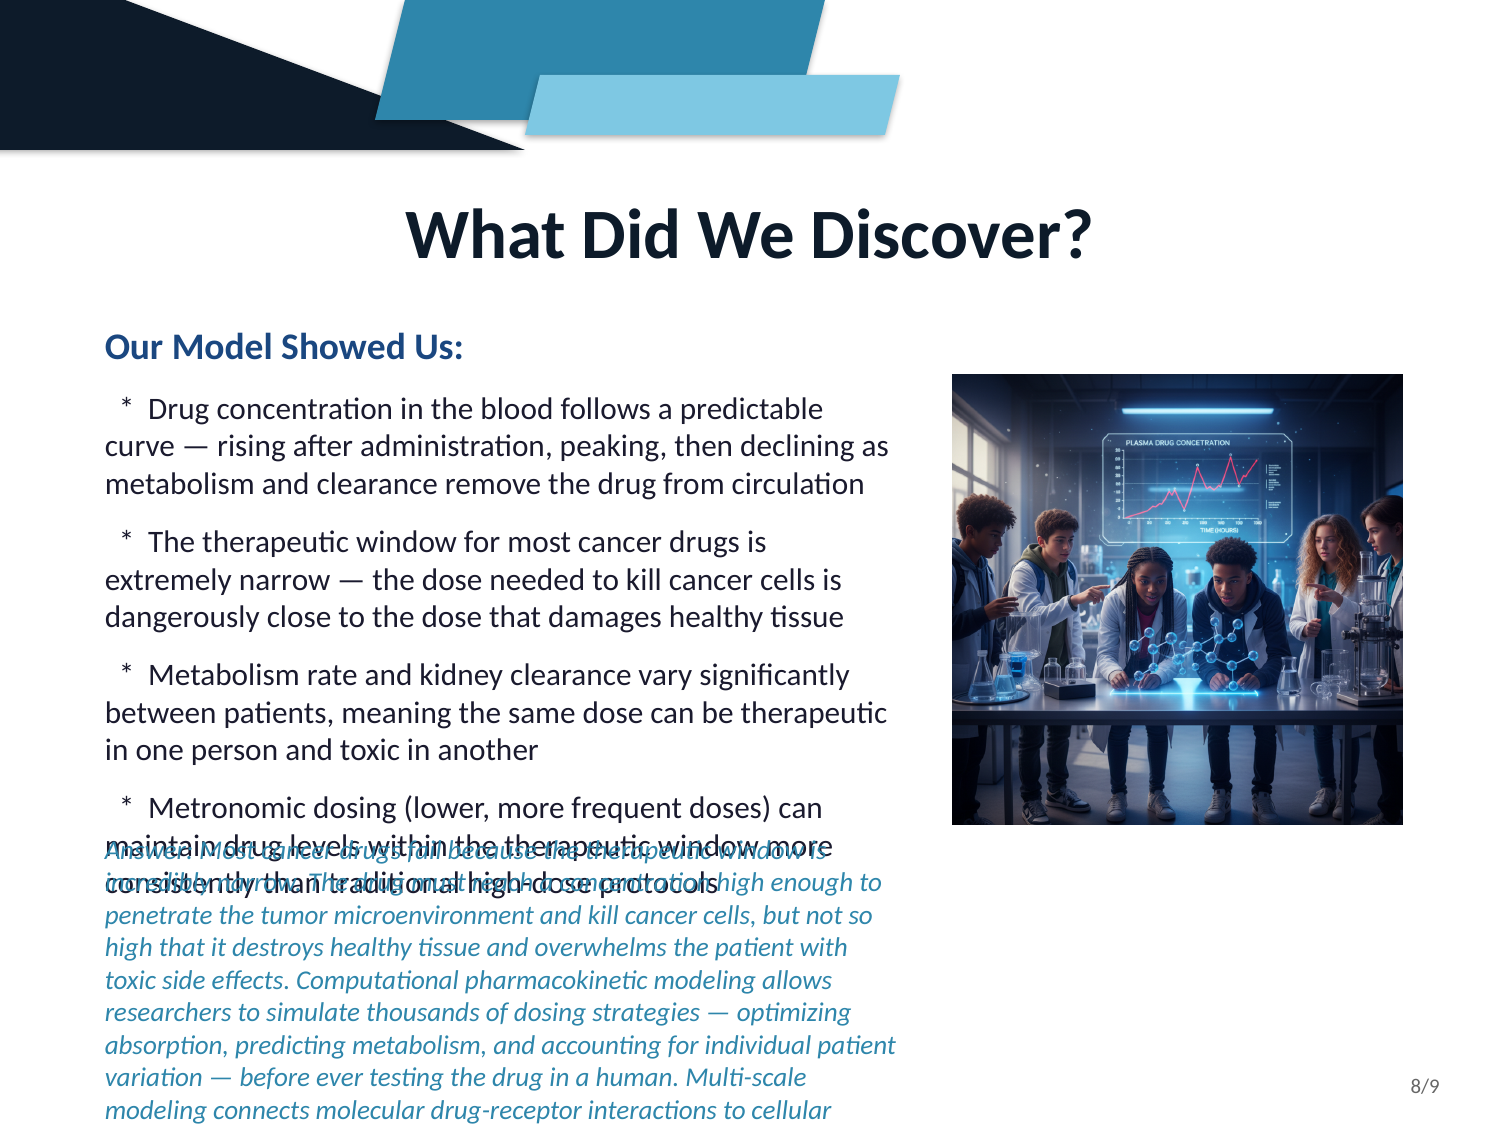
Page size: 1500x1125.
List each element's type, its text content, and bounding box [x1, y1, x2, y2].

text_box What Did We Discover? [390, 179, 1110, 280]
picture [952, 374, 1403, 826]
text_box Our Model Showed Us: * Drug concentration in the blood follows a predictable curve — rising after administration, peaking, then declining as metabolism and clearance remove the drug from circulation * The therapeutic window for most cancer drugs is extremely narrow — the dose needed to kill cancer cells is dangerously close to the dose that damages healthy tissue * Metabolism rate and kidney clearance vary significantly between patients, meaning the same dose can be therapeutic in one person and toxic in another * Metronomic dosing (lower, more frequent doses) can maintain drug levels within the therapeutic window more consistently than traditional high-dose protocols [89, 314, 915, 824]
text_box [0, 0, 526, 151]
text_box [524, 74, 901, 136]
text_box Answer: Most cancer drugs fail because the therapeutic window is incredibly narrow. The drug must reach a concentration high enough to penetrate the tumor microenvironment and kill cancer cells, but not so high that it destroys healthy tissue and overwhelms the patient with toxic side effects. Computational pharmacokinetic modeling allows researchers to simulate thousands of dosing strategies — optimizing absorption, predicting metabolism, and accounting for individual patient variation — before ever testing the drug in a human. Multi-scale modeling connects molecular drug-receptor interactions to cellular tumor response to whole-patient outcomes, making drug design more rational and less trial-and-error. [89, 824, 915, 1125]
text_box [374, 0, 826, 121]
text_box 8/9 [1395, 1065, 1455, 1105]
